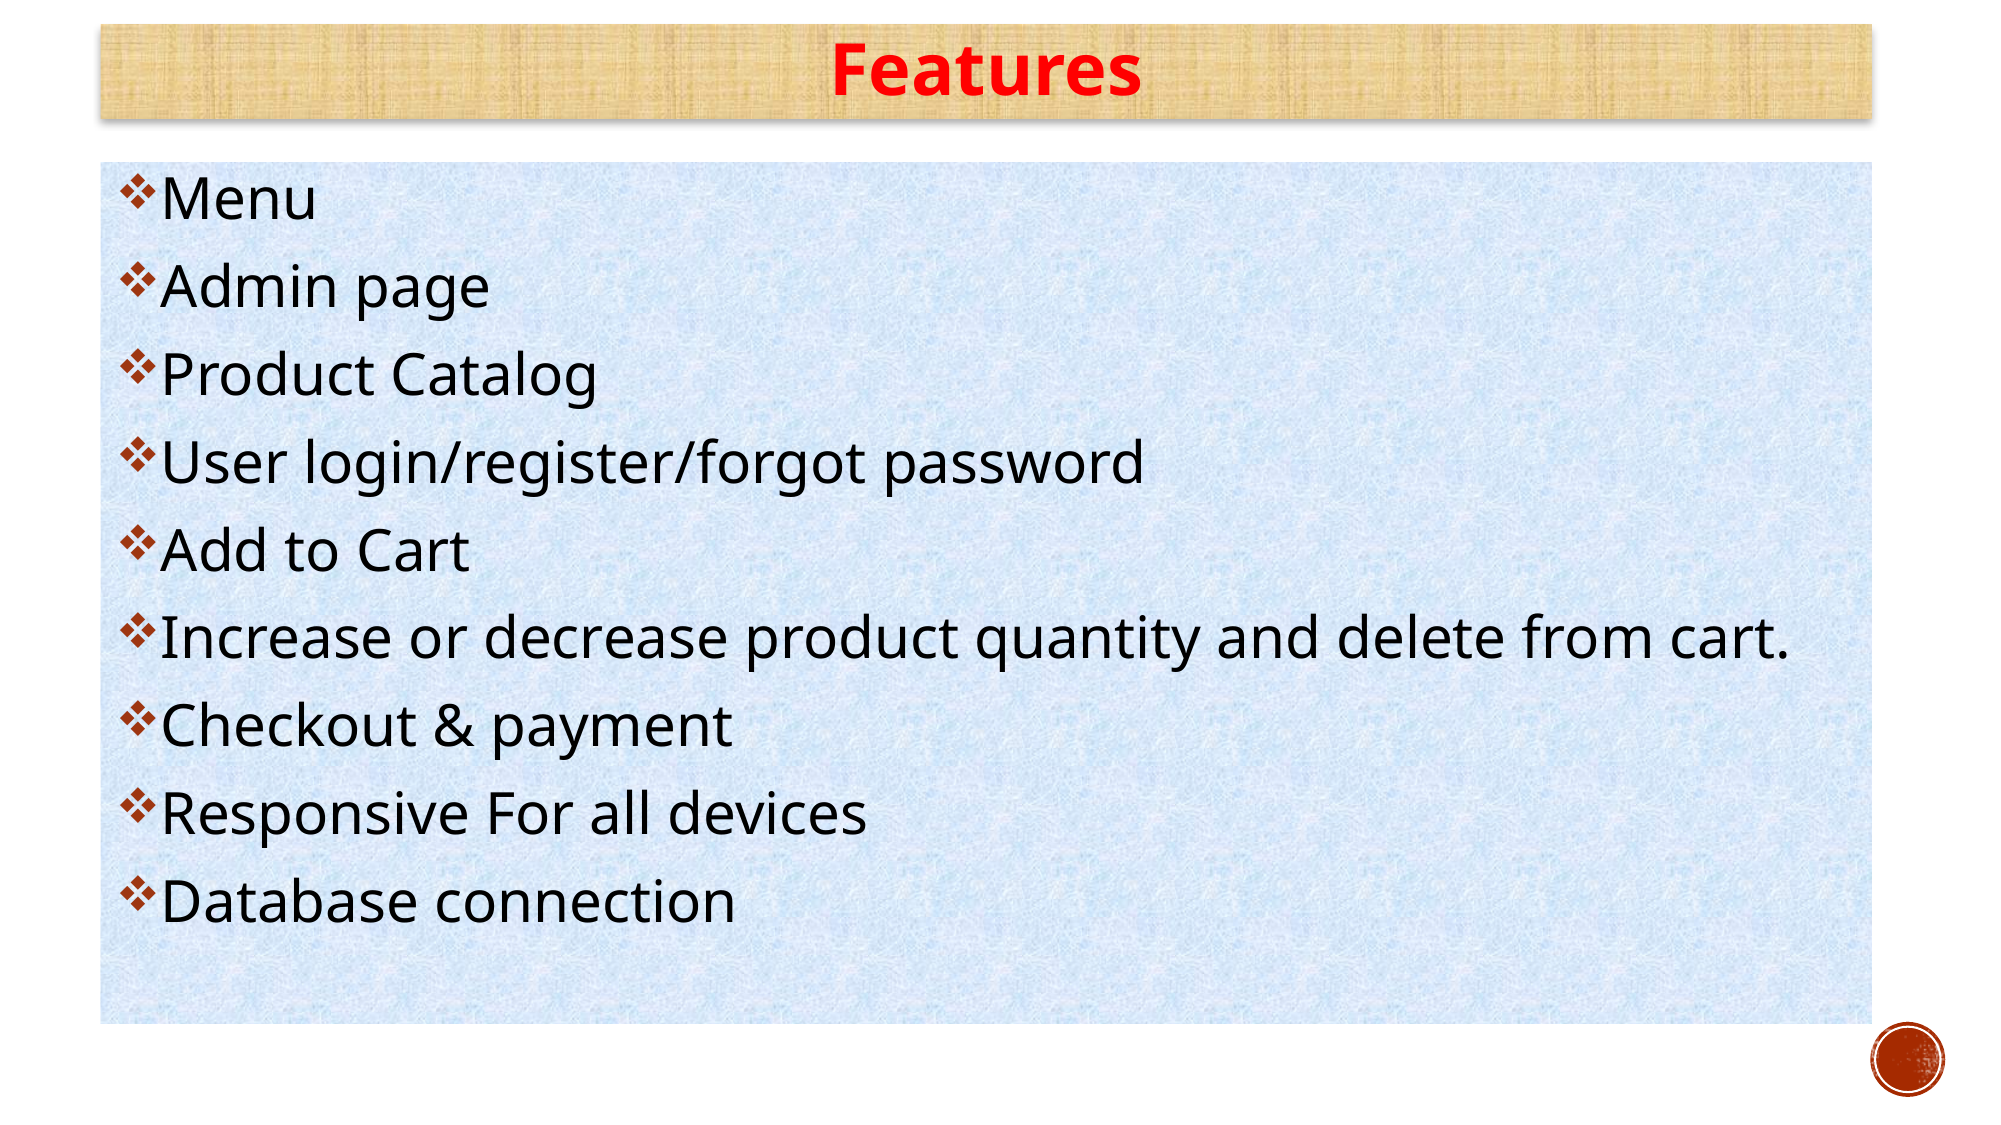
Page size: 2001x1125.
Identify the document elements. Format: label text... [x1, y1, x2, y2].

list Menu Admin page Product Catalog User login/register/forgot password Add to Cart Increase or decrease product quantity and delete from cart. Checkout & payment Responsive For all devices Database connection [100, 162, 1872, 1024]
title Features [100, 24, 1872, 119]
